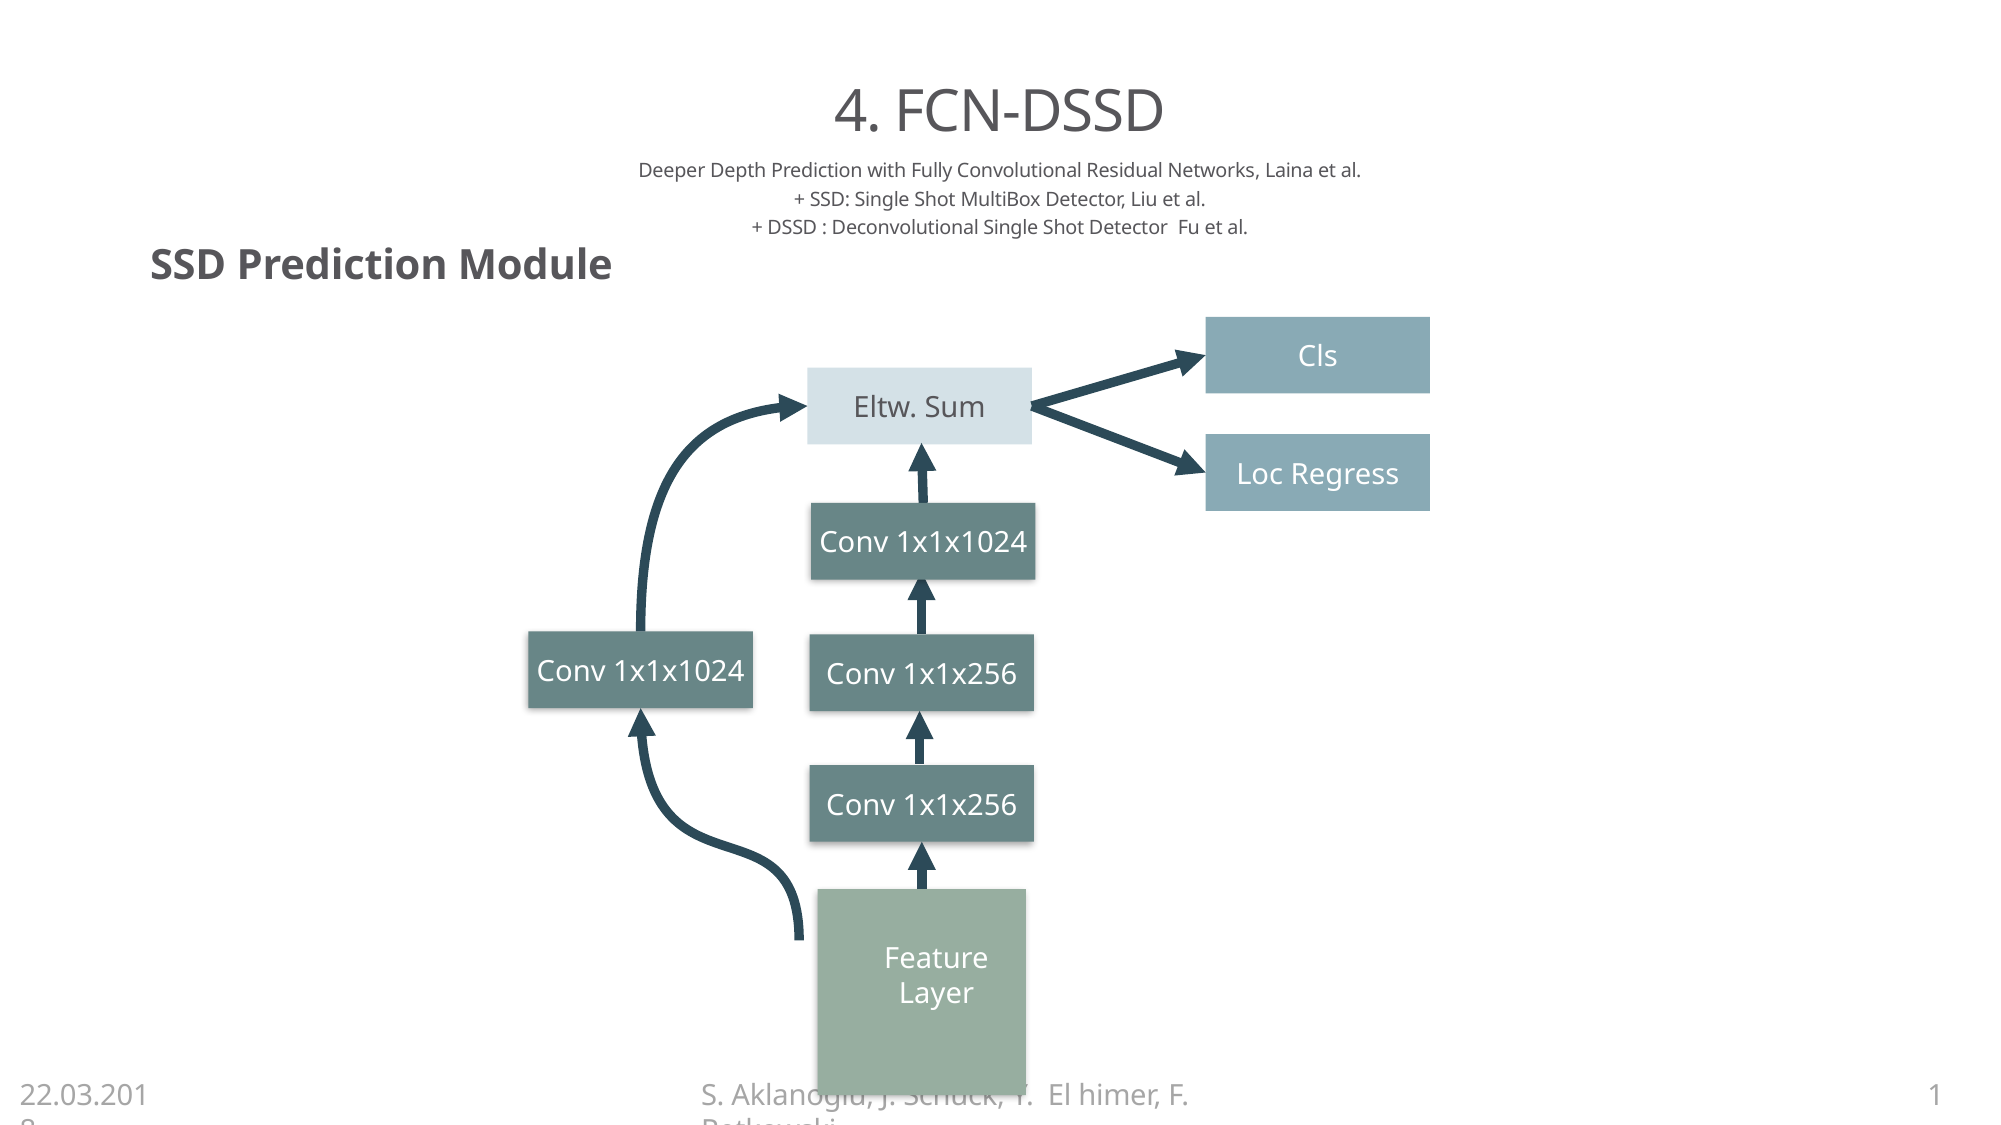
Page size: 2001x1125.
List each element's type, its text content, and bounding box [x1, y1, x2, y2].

text_box Loc Regress [1204, 432, 1432, 513]
list 1 [1927, 1076, 1969, 1112]
list Deeper Depth Prediction with Fully Convolutional Residual Networks, Laina et al. + SSD: Single Shot MultiBox Detector, Liu et al. + DSSD : Deconvolutional Single Shot Detector Fu et al. [150, 153, 1850, 240]
text_box Conv 1x1x256 [809, 634, 1035, 712]
text_box Conv 1x1x1024 [528, 631, 754, 709]
title 4. FCN-DSSD [150, 45, 1850, 153]
text_box Cls [1204, 315, 1432, 396]
text_box Feature Layer [817, 888, 1027, 1096]
text_box 22.03.2018 [19, 1076, 162, 1118]
list S. Aklanoglu, J. Schuck, Y. El himer, F. Retkowski [700, 1076, 1299, 1118]
text_box Conv 1x1x1024 [843, 502, 1036, 580]
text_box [603, 744, 837, 904]
text_box Eltw. Sum [805, 366, 1026, 446]
text_box Conv 1x1x256 [841, 764, 1035, 842]
list SSD Prediction Module [150, 240, 1850, 998]
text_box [1031, 354, 1206, 407]
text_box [611, 434, 837, 603]
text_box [1031, 413, 1206, 473]
